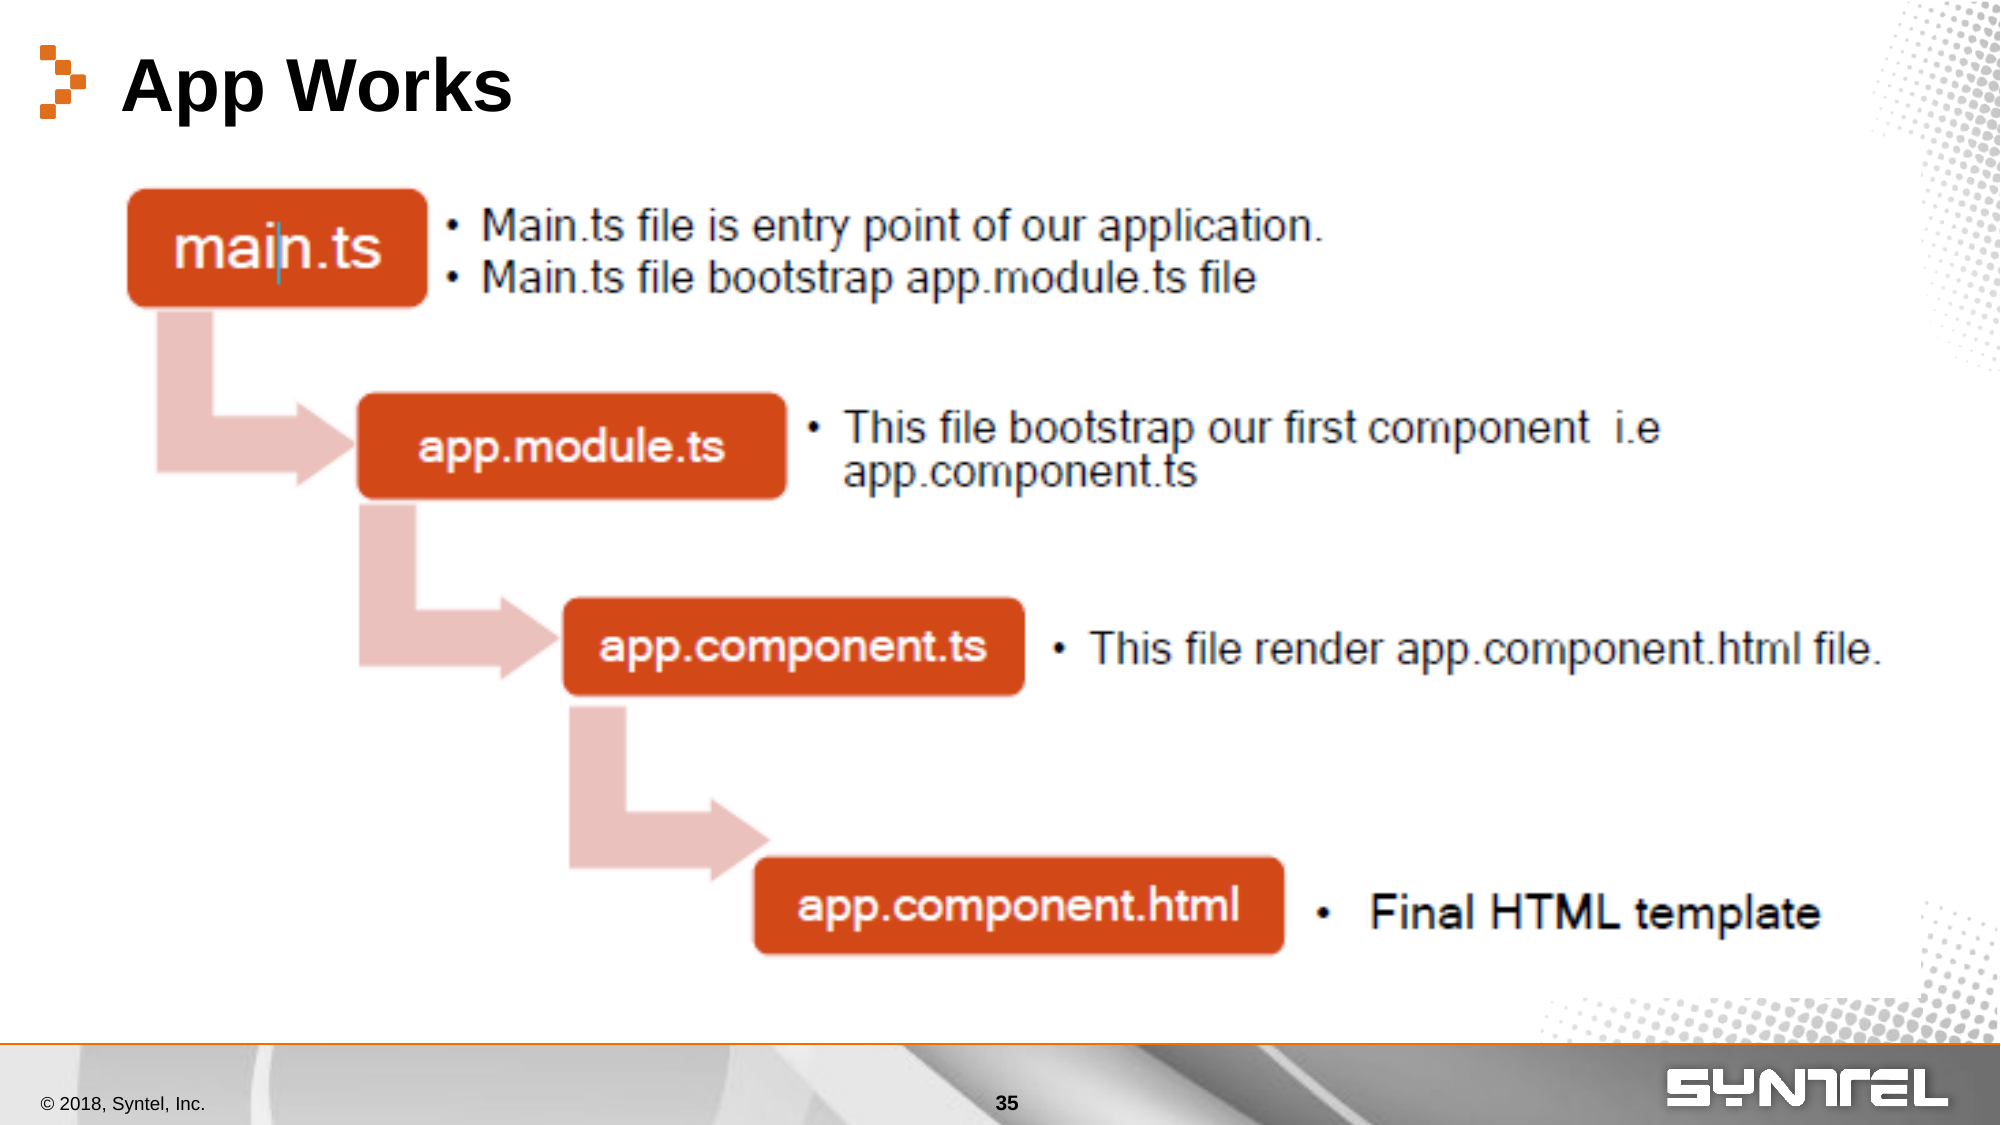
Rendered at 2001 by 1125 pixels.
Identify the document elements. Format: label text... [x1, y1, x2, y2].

picture [79, 138, 1921, 999]
picture [40, 45, 86, 119]
picture [1667, 1069, 1949, 1112]
list App Works [120, 28, 1949, 135]
